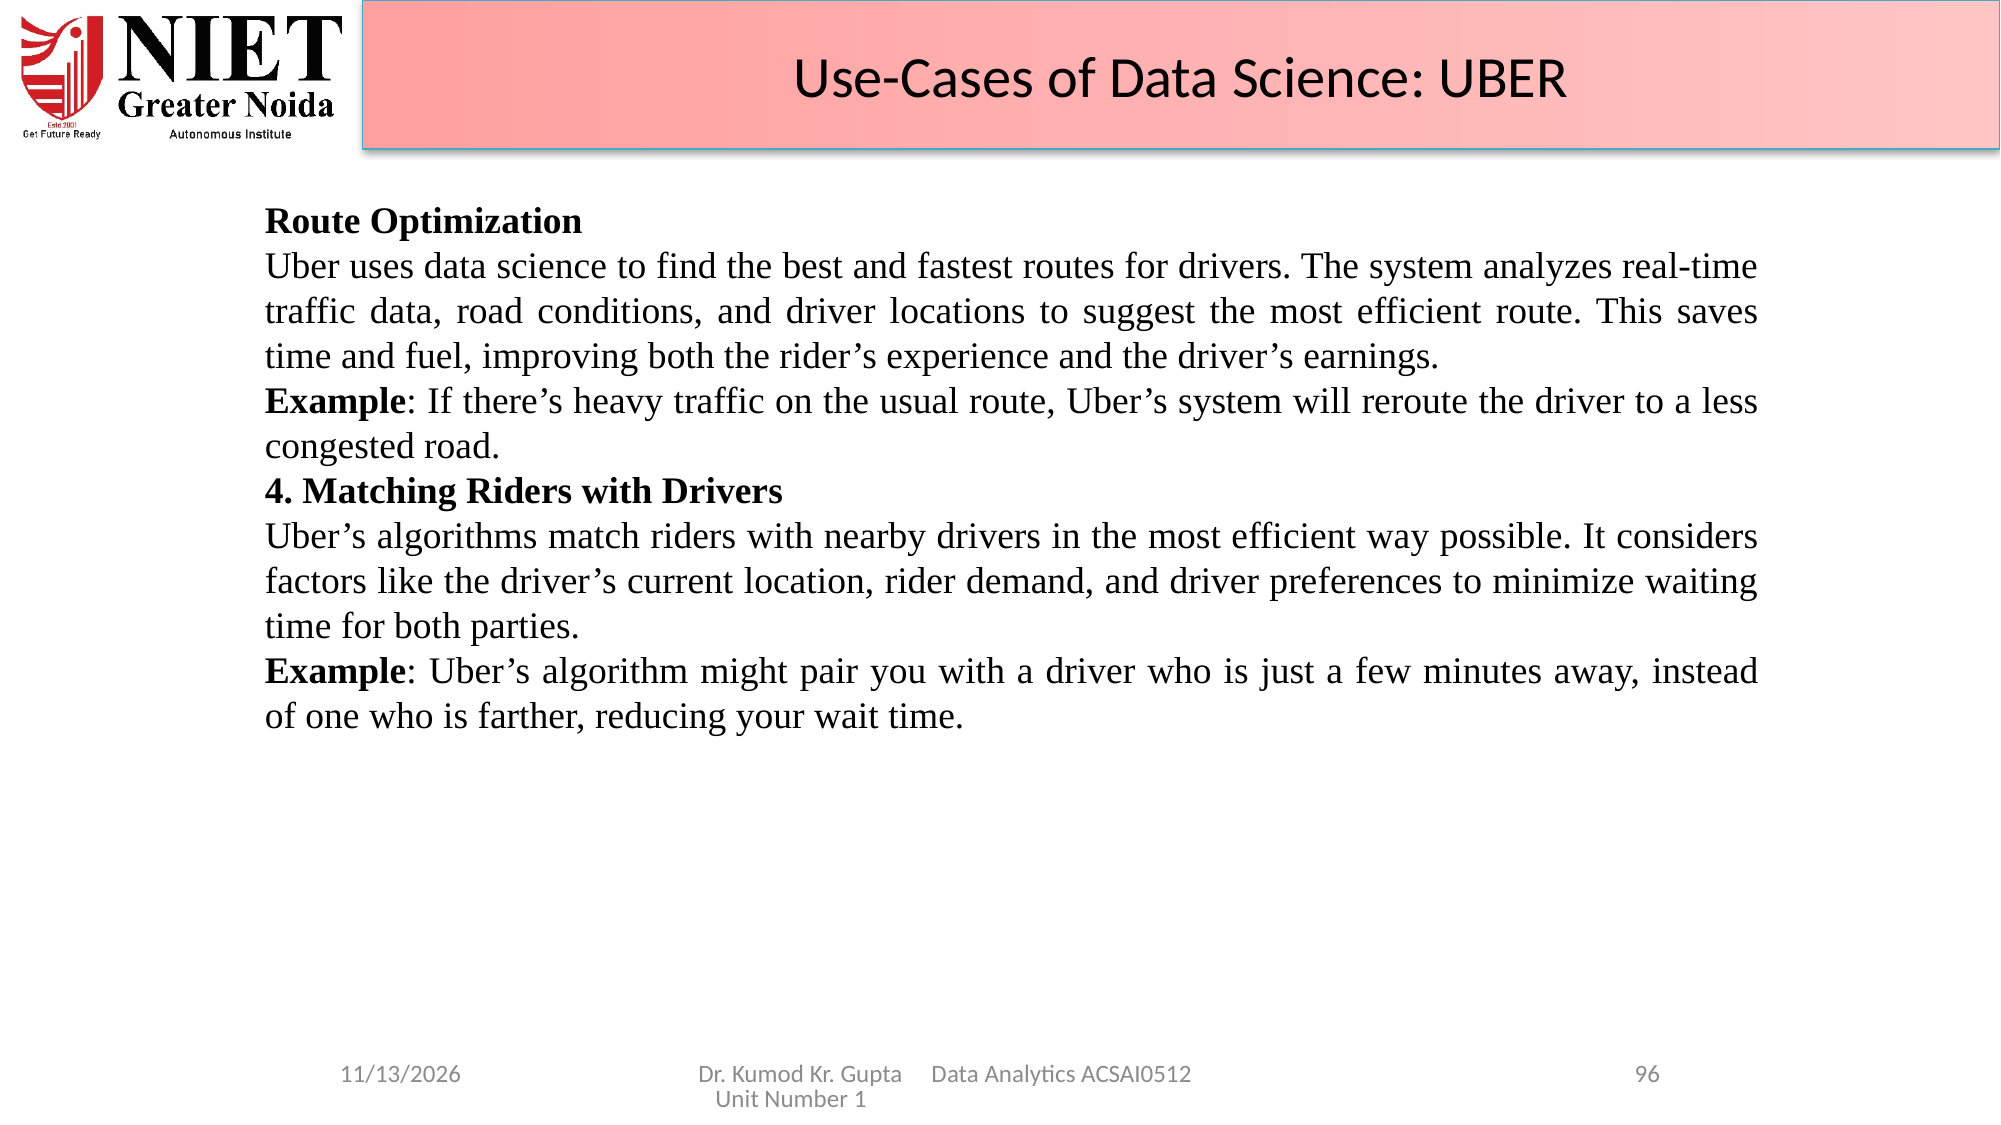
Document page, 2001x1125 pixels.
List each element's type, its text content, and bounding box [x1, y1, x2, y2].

picture [0, 0, 363, 156]
text_box Route Optimization Uber uses data science to find the best and fastest routes for drivers. The system analyzes real-time traffic data, road conditions, and driver locations to suggest the most efficient route. This saves time and fuel, improving both the rider’s experience and the driver’s earnings. Example: If there’s heavy traffic on the usual route, Uber’s system will reroute the driver to a less congested road. 4. Matching Riders with Drivers Uber’s algorithms match riders with nearby drivers in the most efficient way possible. It considers factors like the driver’s current location, rider demand, and driver preferences to minimize waiting time for both parties. Example: Uber’s algorithm might pair you with a driver who is just a few minutes away, instead of one who is farther, reducing your wait time. [249, 189, 1775, 744]
text_box Use-Cases of Data Science: UBER [363, 0, 2000, 150]
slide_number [324, 1042, 675, 1103]
slide_number 96 [1325, 1042, 1675, 1103]
footer Dr. Kumod Kr. Gupta Data Analytics ACSAI0512 Unit Number 1 [683, 1042, 1317, 1103]
